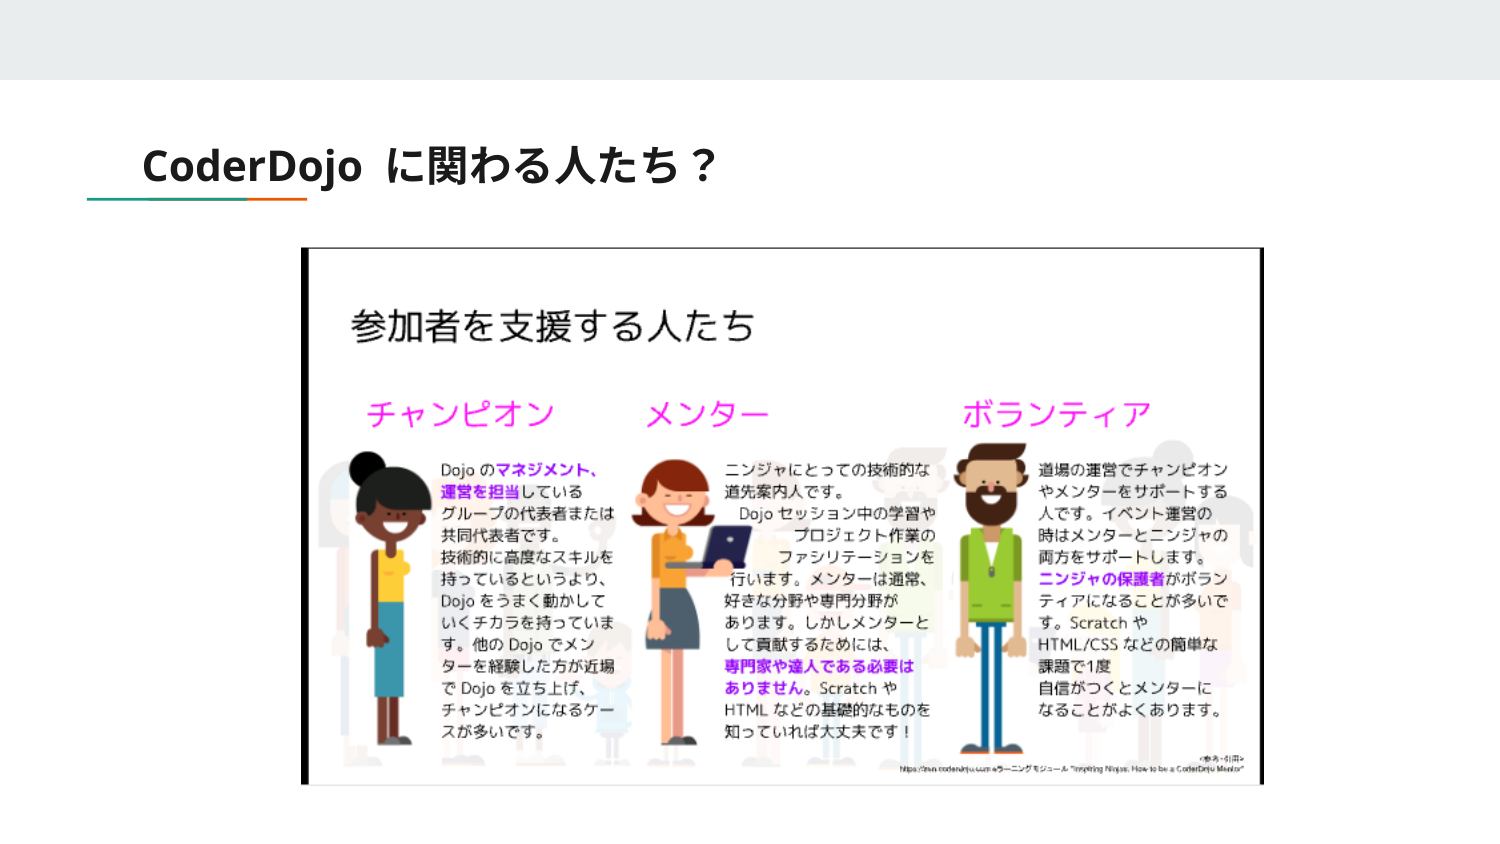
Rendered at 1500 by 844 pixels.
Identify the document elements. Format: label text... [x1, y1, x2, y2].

picture [300, 244, 1264, 786]
title CoderDojo に関わる人たち？ [126, 123, 871, 212]
